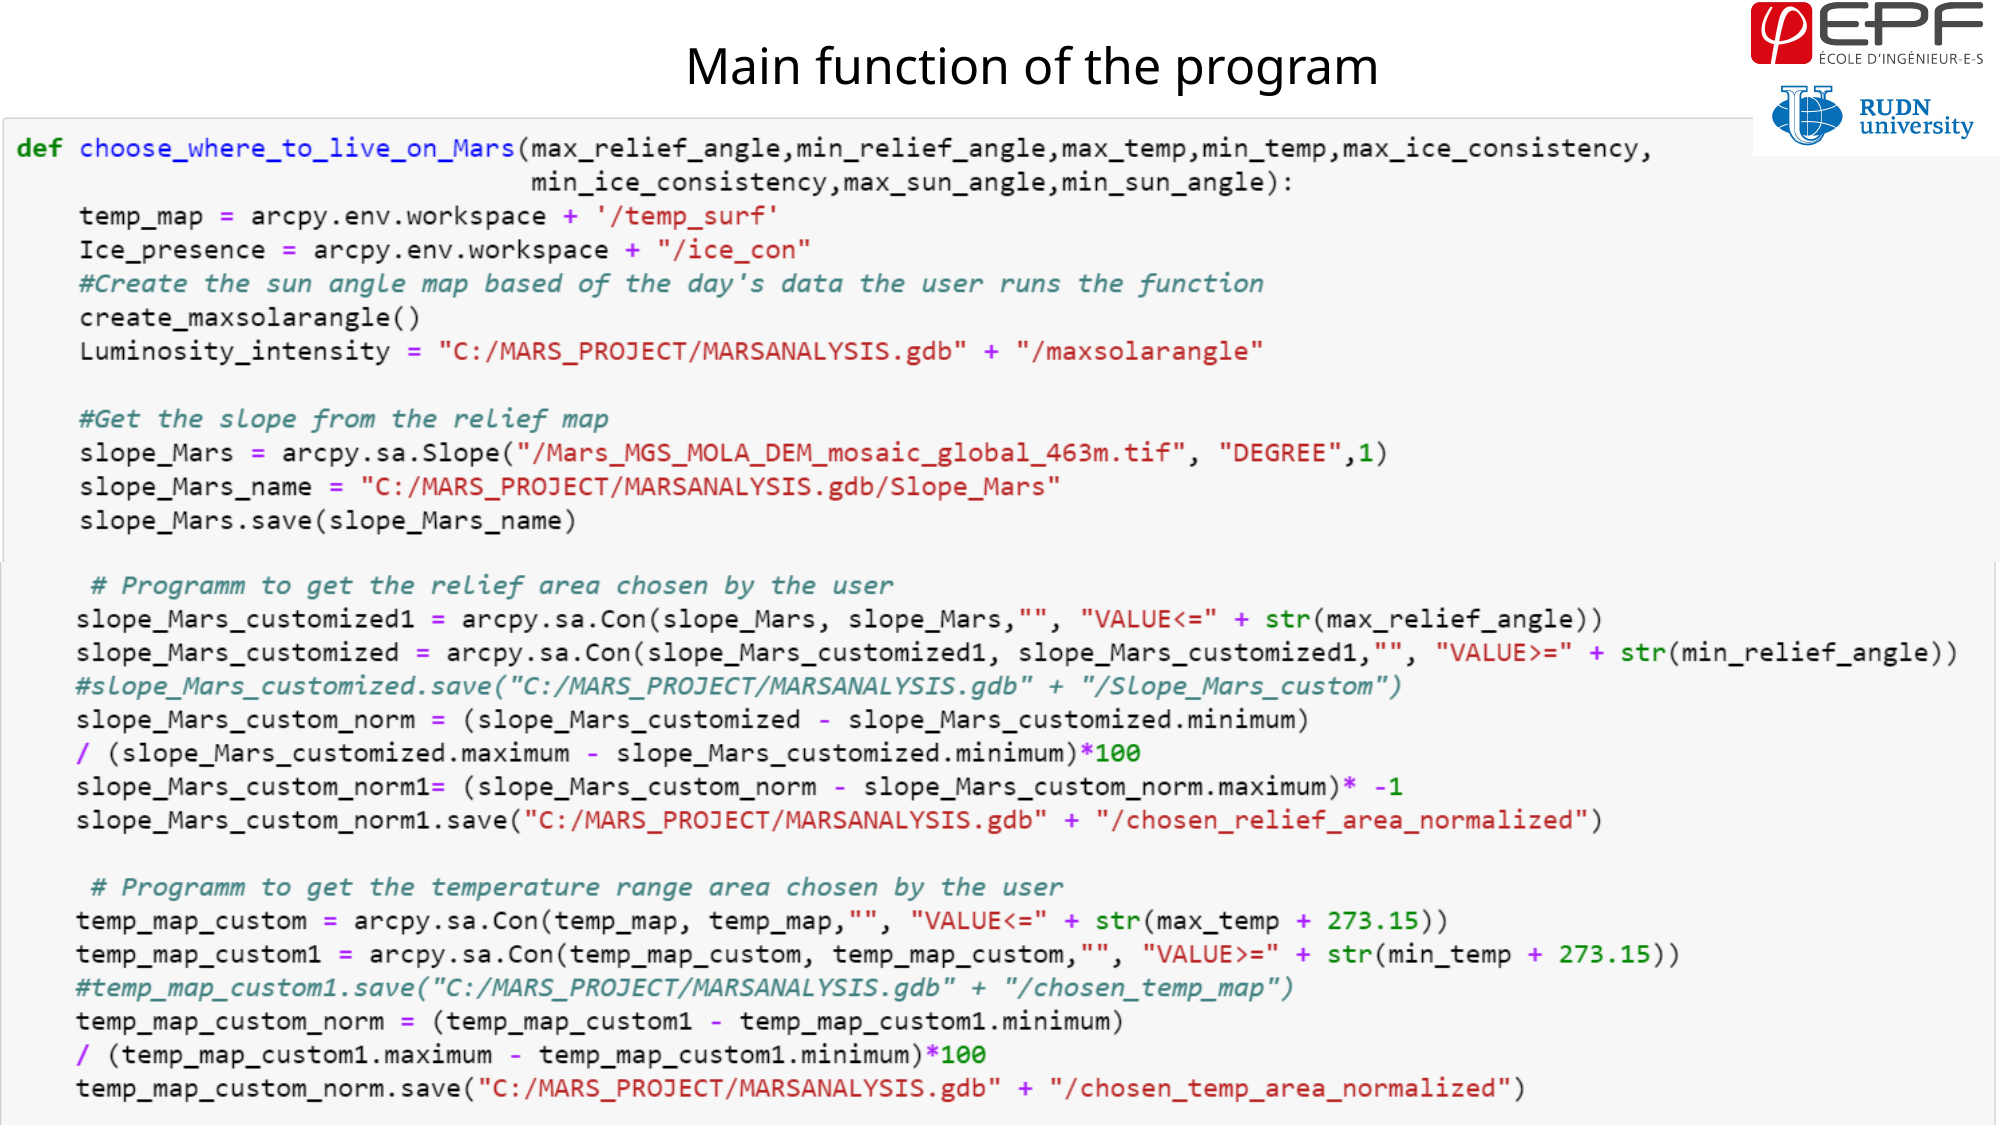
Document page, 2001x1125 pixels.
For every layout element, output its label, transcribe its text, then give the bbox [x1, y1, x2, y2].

picture [0, 0, 2000, 1125]
text_box Main function of the program [429, 27, 1637, 103]
